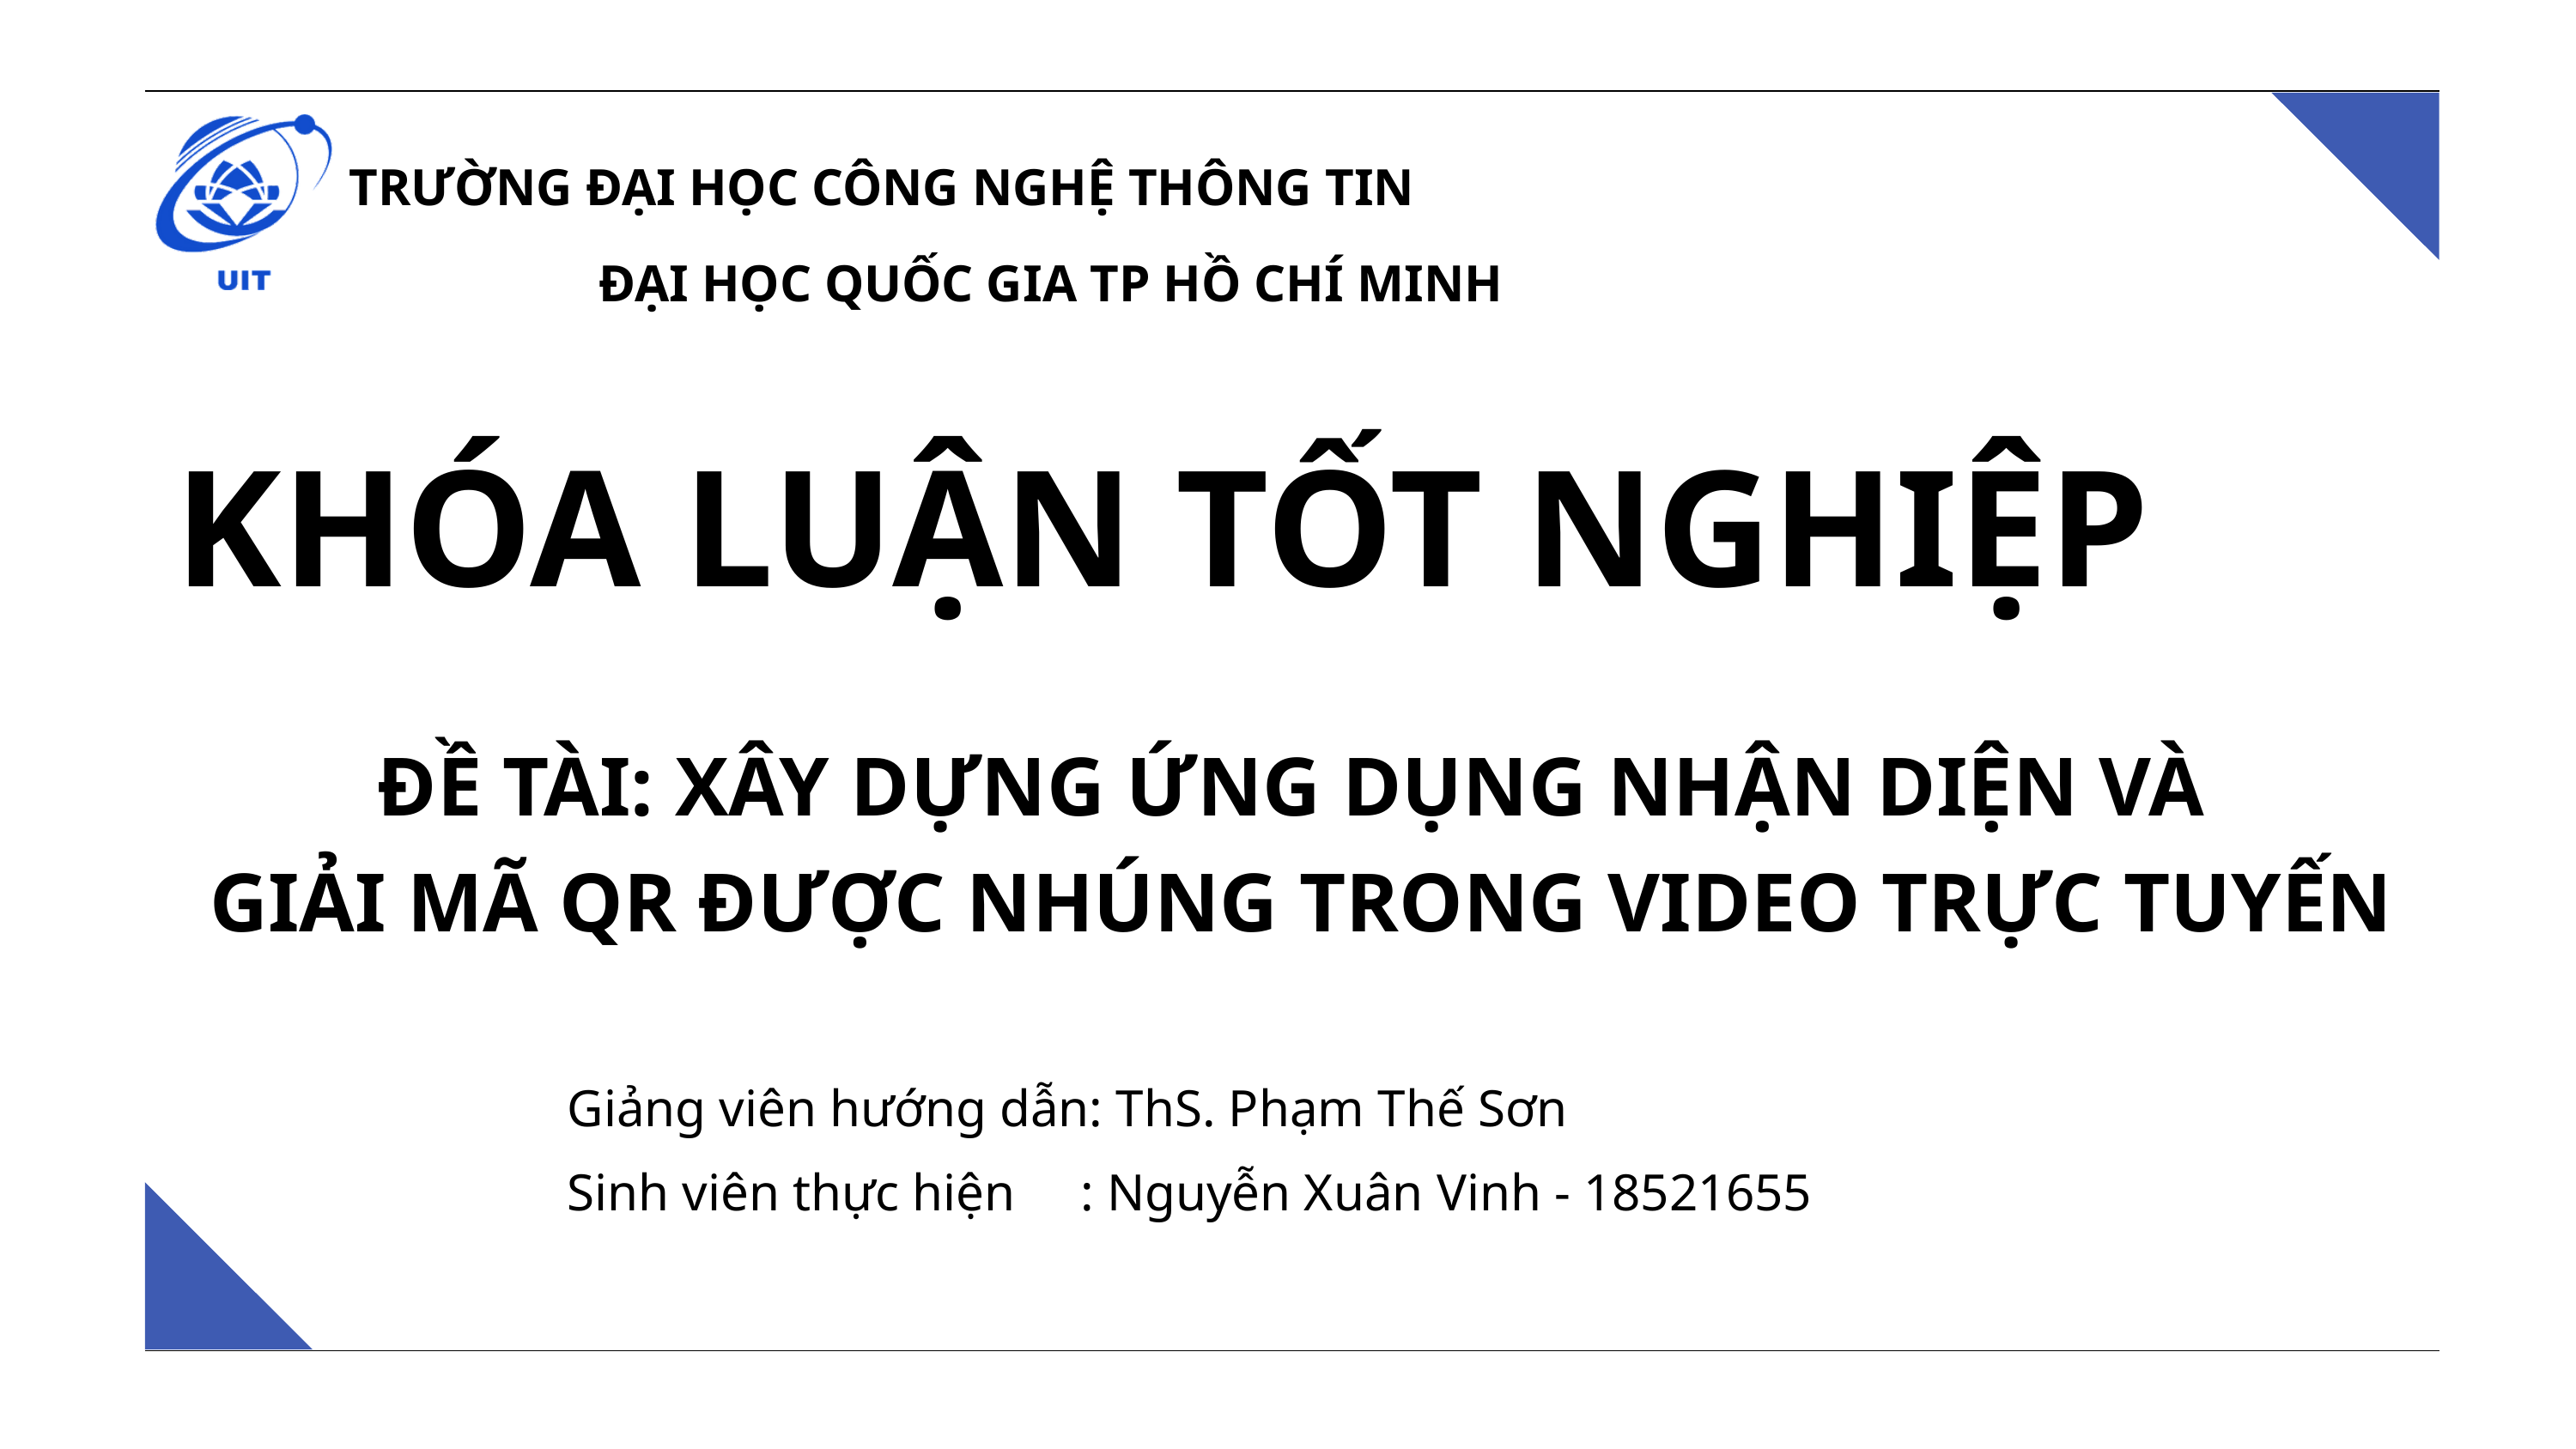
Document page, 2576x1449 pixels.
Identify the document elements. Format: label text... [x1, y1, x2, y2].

text_box ĐỀ TÀI: XÂY DỰNG ỨNG DỤNG NHẬN DIỆN VÀ GIẢI MÃ QR ĐƯỢC NHÚNG TRONG VIDEO TRỰC TUYẾN [138, 715, 2465, 948]
text_box KHÓA LUẬN TỐT NGHIỆP [174, 426, 2432, 620]
text_box Giảng viên hướng dẫn: ThS. Phạm Thế Sơn Sinh viên thực hiện : Nguyễn Xuân Vinh - 18521655 [567, 1052, 2403, 1222]
text_box [144, 1182, 313, 1350]
text_box [2280, 100, 2439, 260]
picture [68, 114, 420, 291]
text_box TRƯỜNG ĐẠI HỌC CÔNG NGHỆ THÔNG TIN ĐẠI HỌC QUỐC GIA TP HỒ CHÍ MINH [349, 119, 1753, 312]
